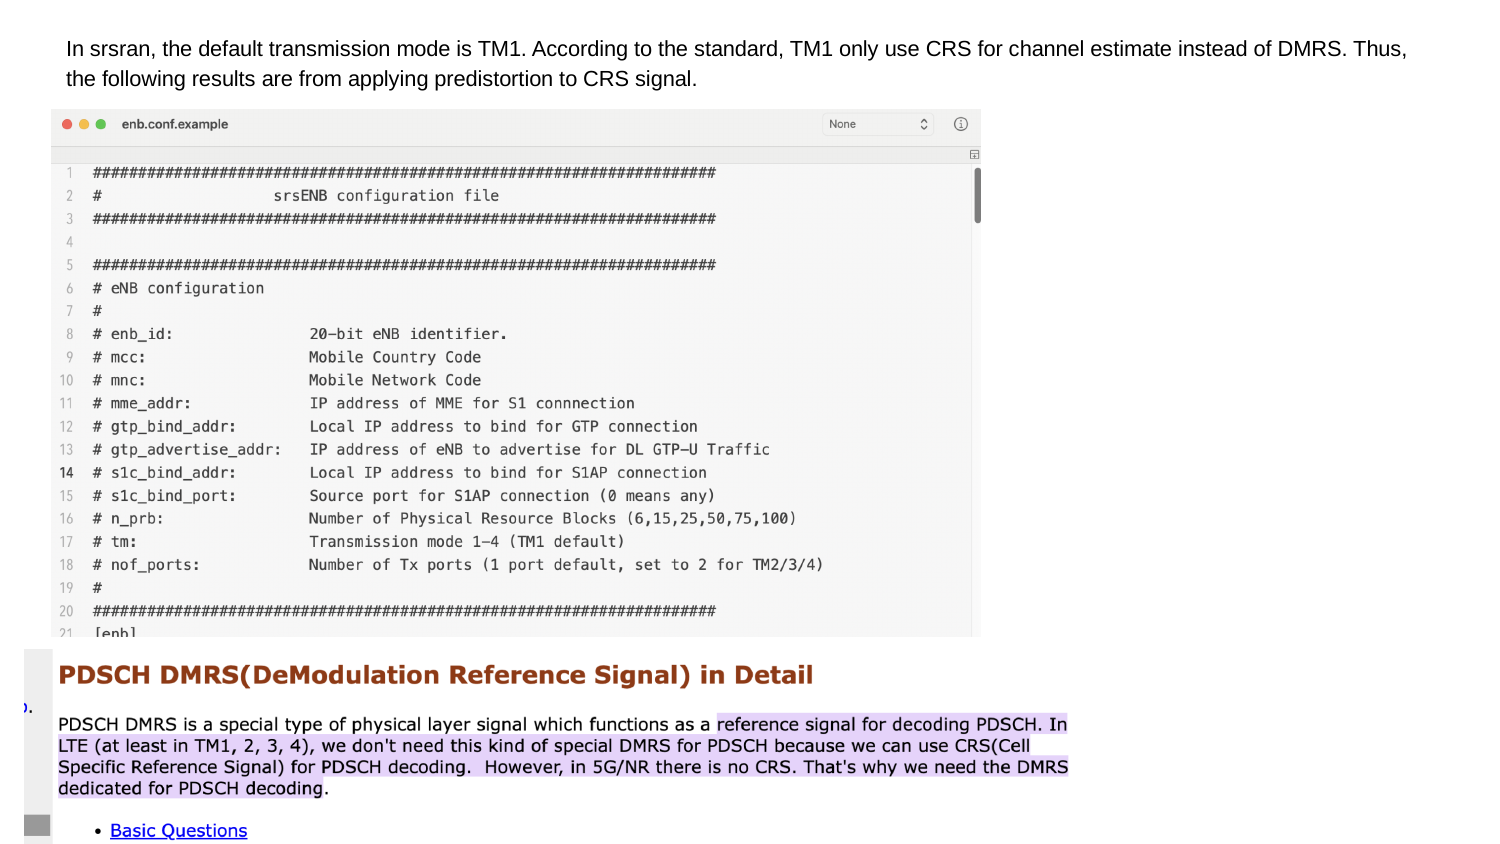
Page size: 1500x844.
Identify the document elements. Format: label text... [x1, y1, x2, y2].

list In srsran, the default transmission mode is TM1. According to the standard, TM1 only use CRS for channel estimate instead of DMRS. Thus, the following results are from applying predistortion to CRS signal. [51, 15, 1449, 750]
picture [24, 648, 1102, 844]
picture [50, 108, 981, 637]
